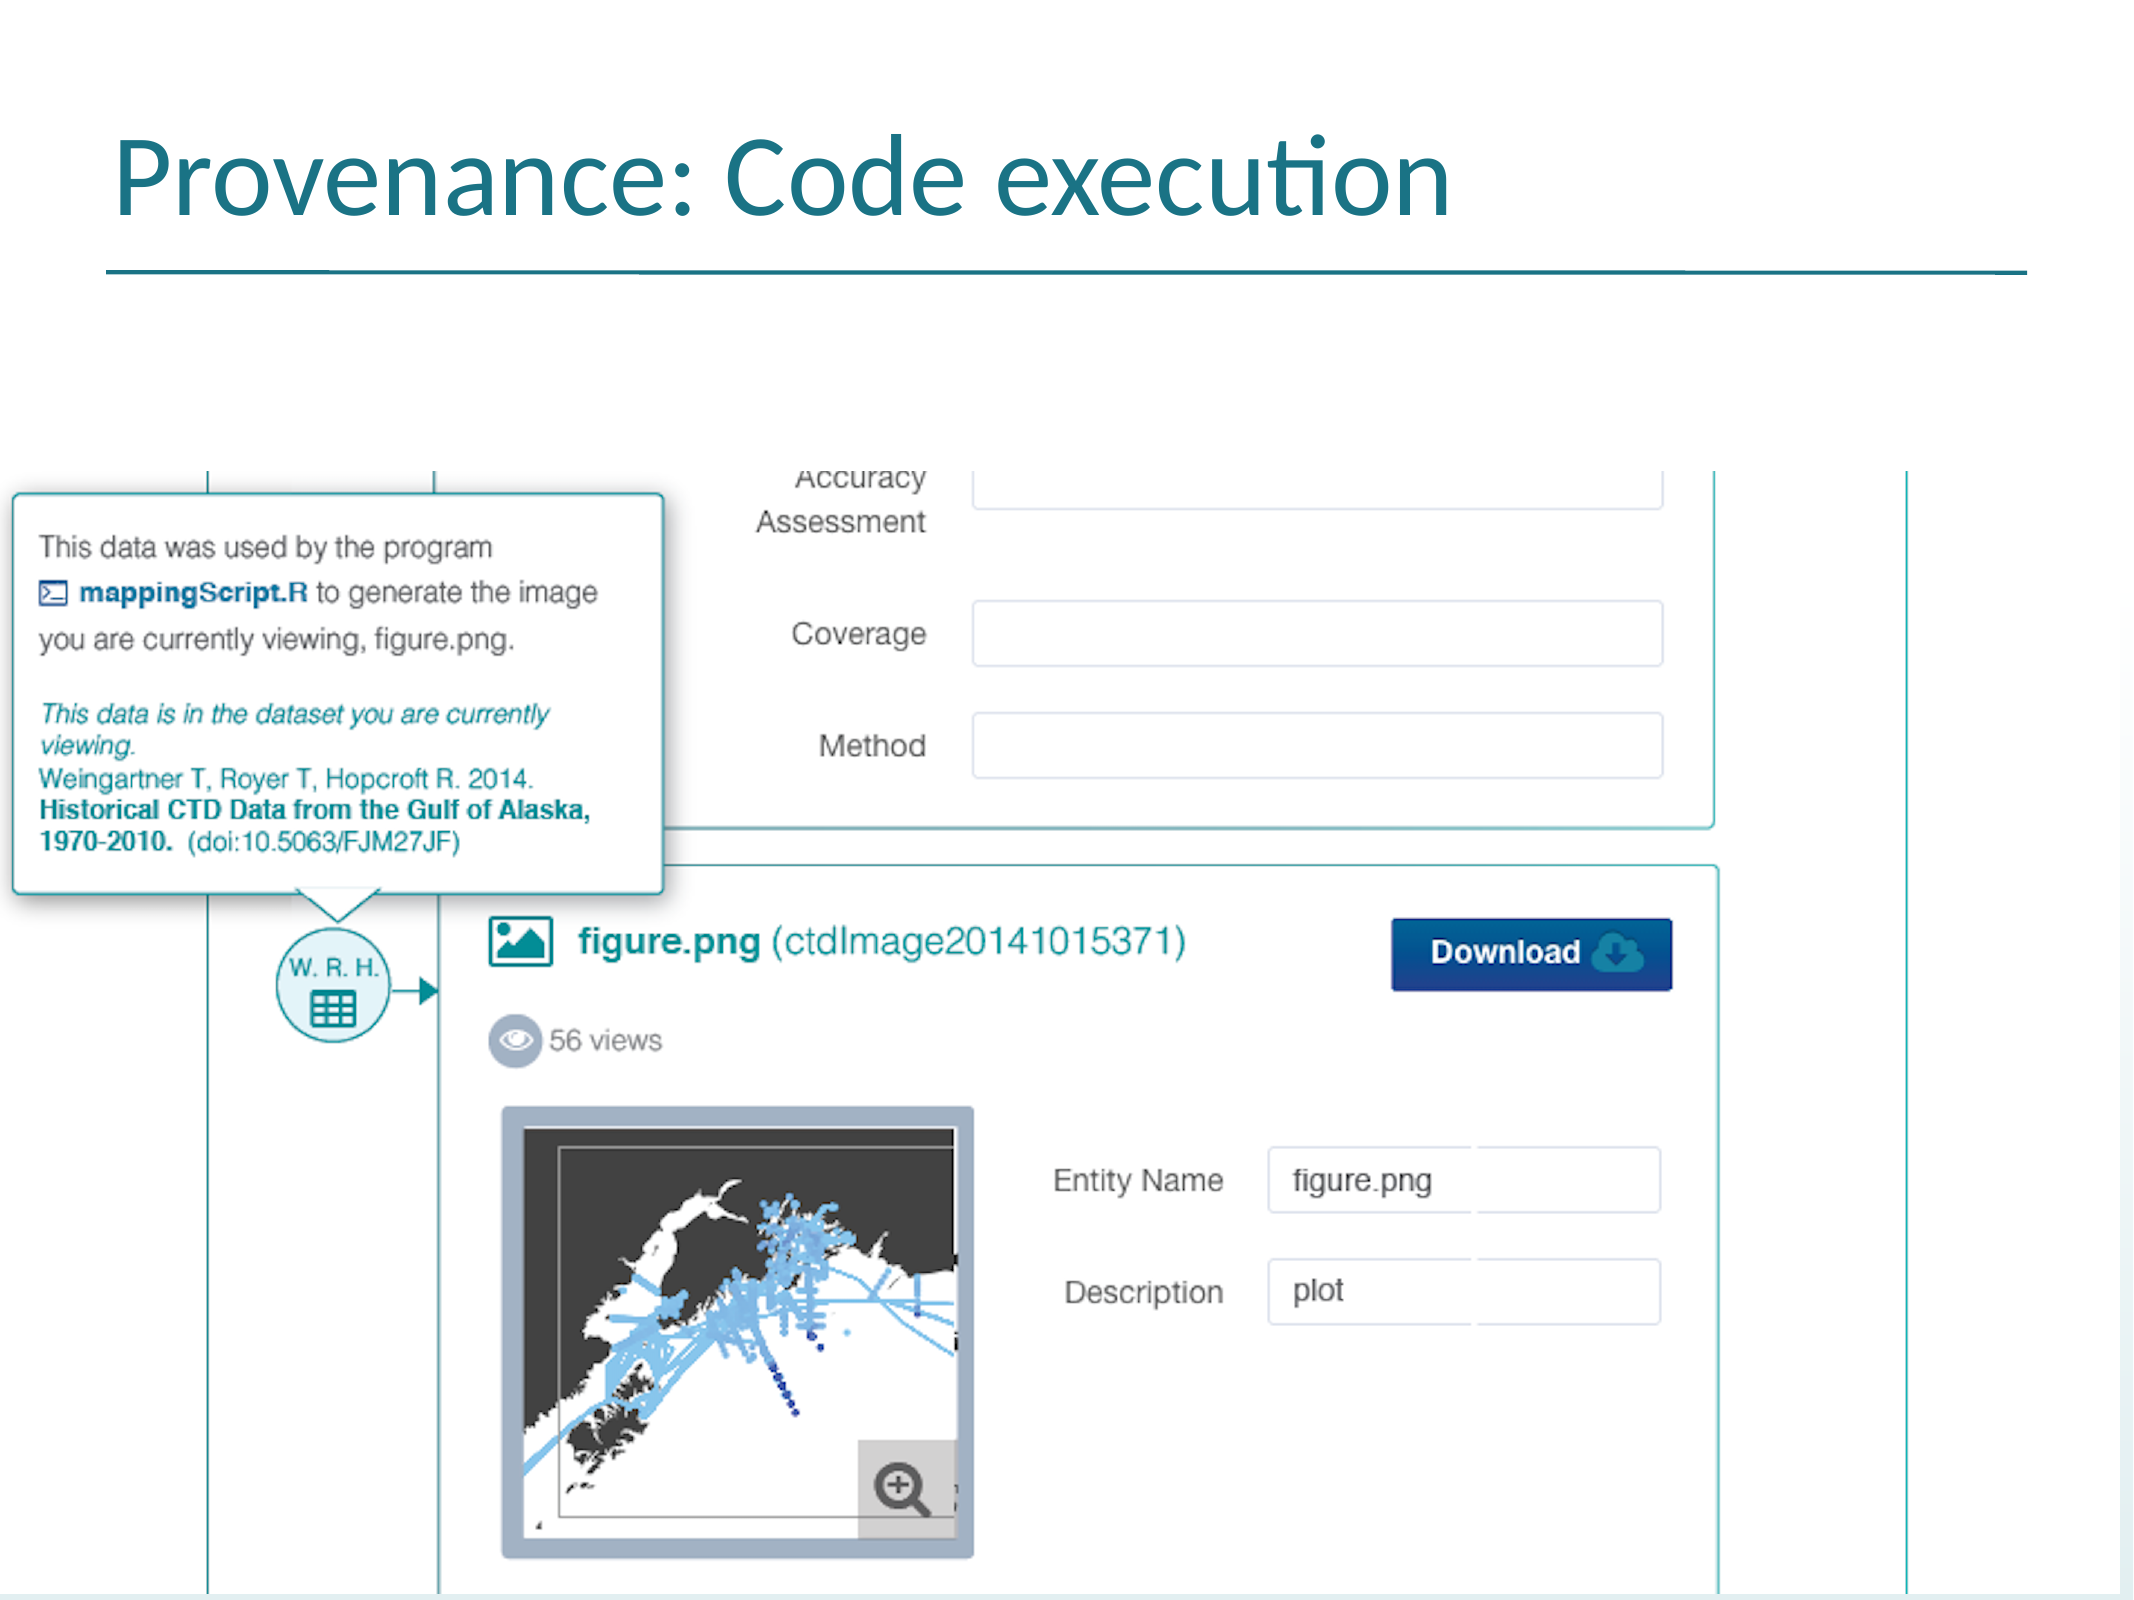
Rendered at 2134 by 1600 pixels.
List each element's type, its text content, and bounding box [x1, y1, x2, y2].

picture [0, 471, 2121, 1594]
title Provenance: Code execution [105, 63, 2028, 273]
